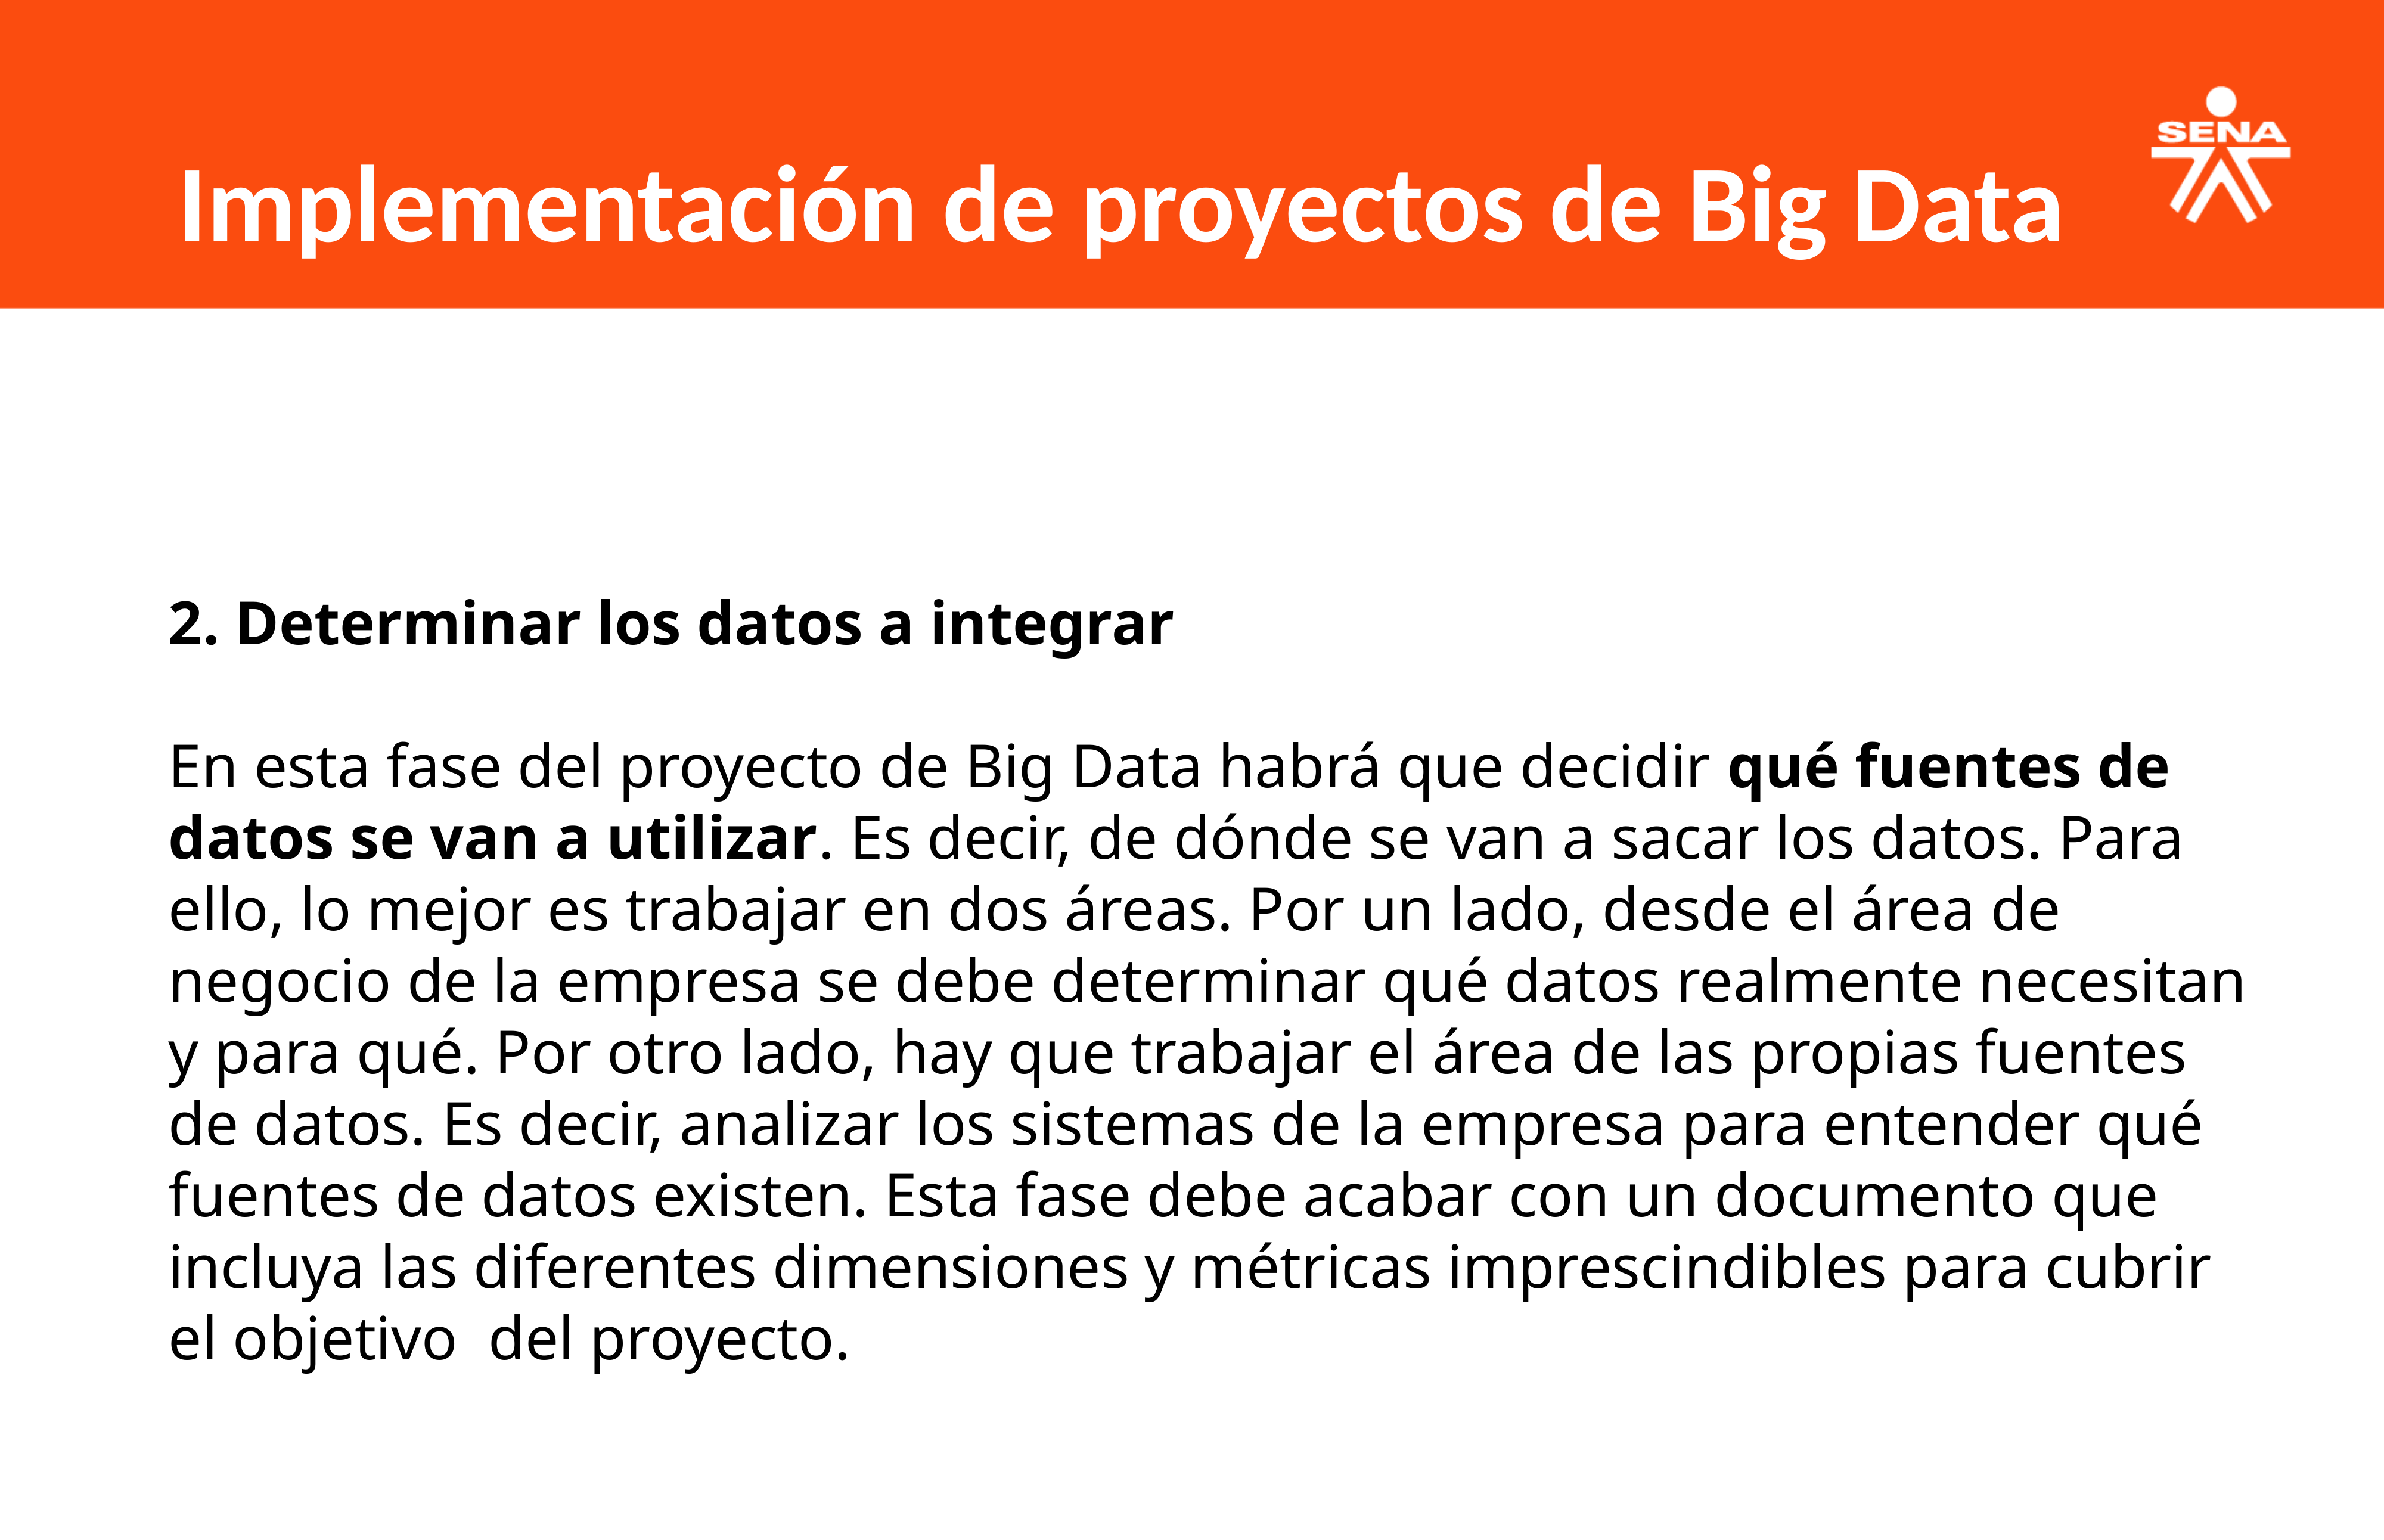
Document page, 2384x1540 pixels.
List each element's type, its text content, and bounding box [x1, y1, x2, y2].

text_box Implementación de proyectos de Big Data [160, 45, 2083, 269]
picture [0, 0, 2384, 1540]
text_box 2. Determinar los datos a integrar En esta fase del proyecto de Big Data habrá que decidir qué fuentes de datos se van a utilizar. Es decir, de dónde se van a sacar los datos. Para ello, lo mejor es trabajar en dos áreas. Por un lado, desde el área de negocio de la empresa se debe determinar qué datos realmente necesitan y para qué. Por otro lado, hay que trabajar el área de las propias fuentes de datos. Es decir, analizar los sistemas de la empresa para entender qué fuentes de datos existen. Esta fase debe acabar con un documento que incluya las diferentes dimensiones y métricas imprescindibles para cubrir el objetivo del proyecto. [160, 494, 2262, 1448]
